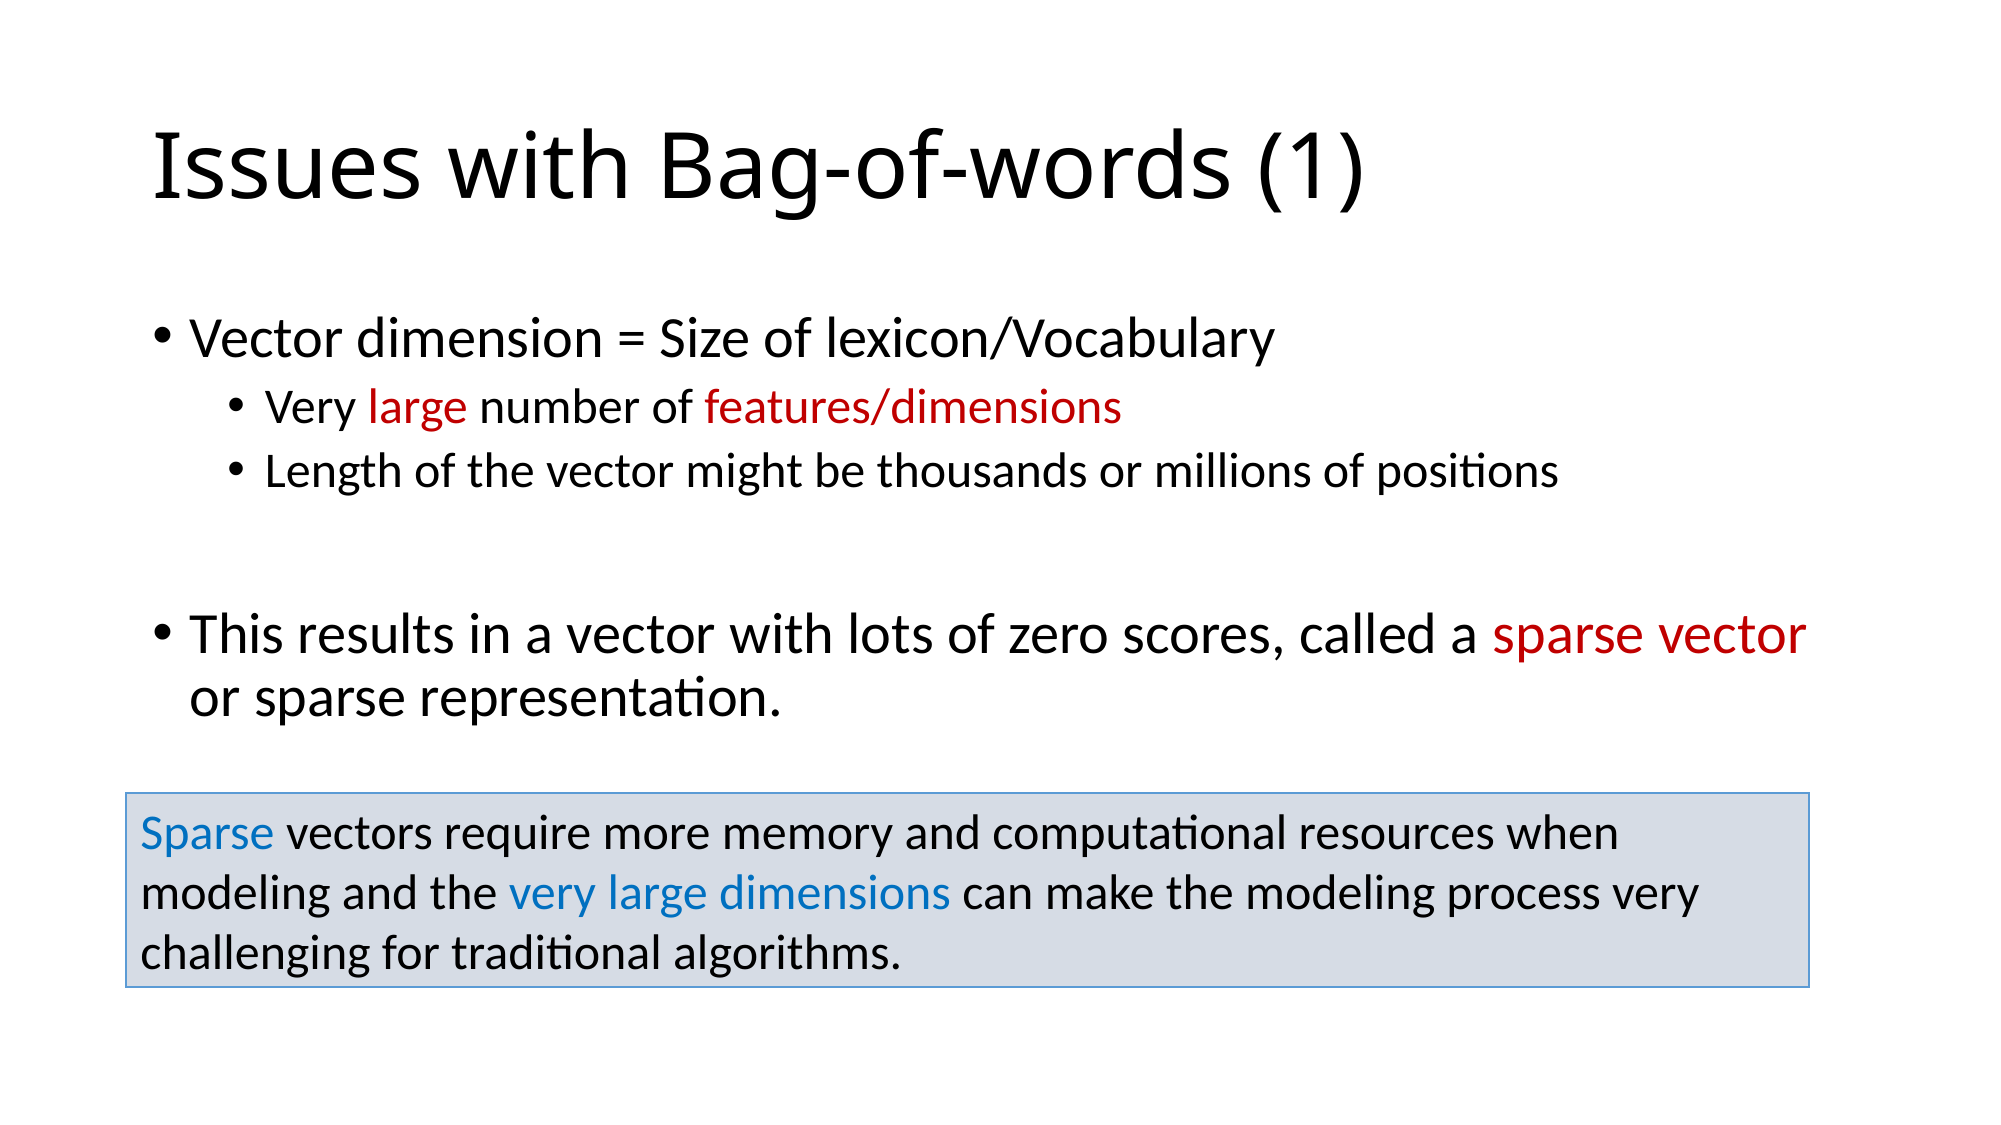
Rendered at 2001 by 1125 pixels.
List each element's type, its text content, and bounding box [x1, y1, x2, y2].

list Vector dimension = Size of lexicon/Vocabulary Very large number of features/dimensions Length of the vector might be thousands or millions of positions This results in a vector with lots of zero scores, called a sparse vector or sparse representation. [137, 299, 1863, 774]
title Issues with Bag-of-words (1) [137, 59, 1863, 278]
text_box Sparse vectors require more memory and computational resources when modeling and the very large dimensions can make the modeling process very challenging for traditional algorithms. [125, 792, 1810, 988]
